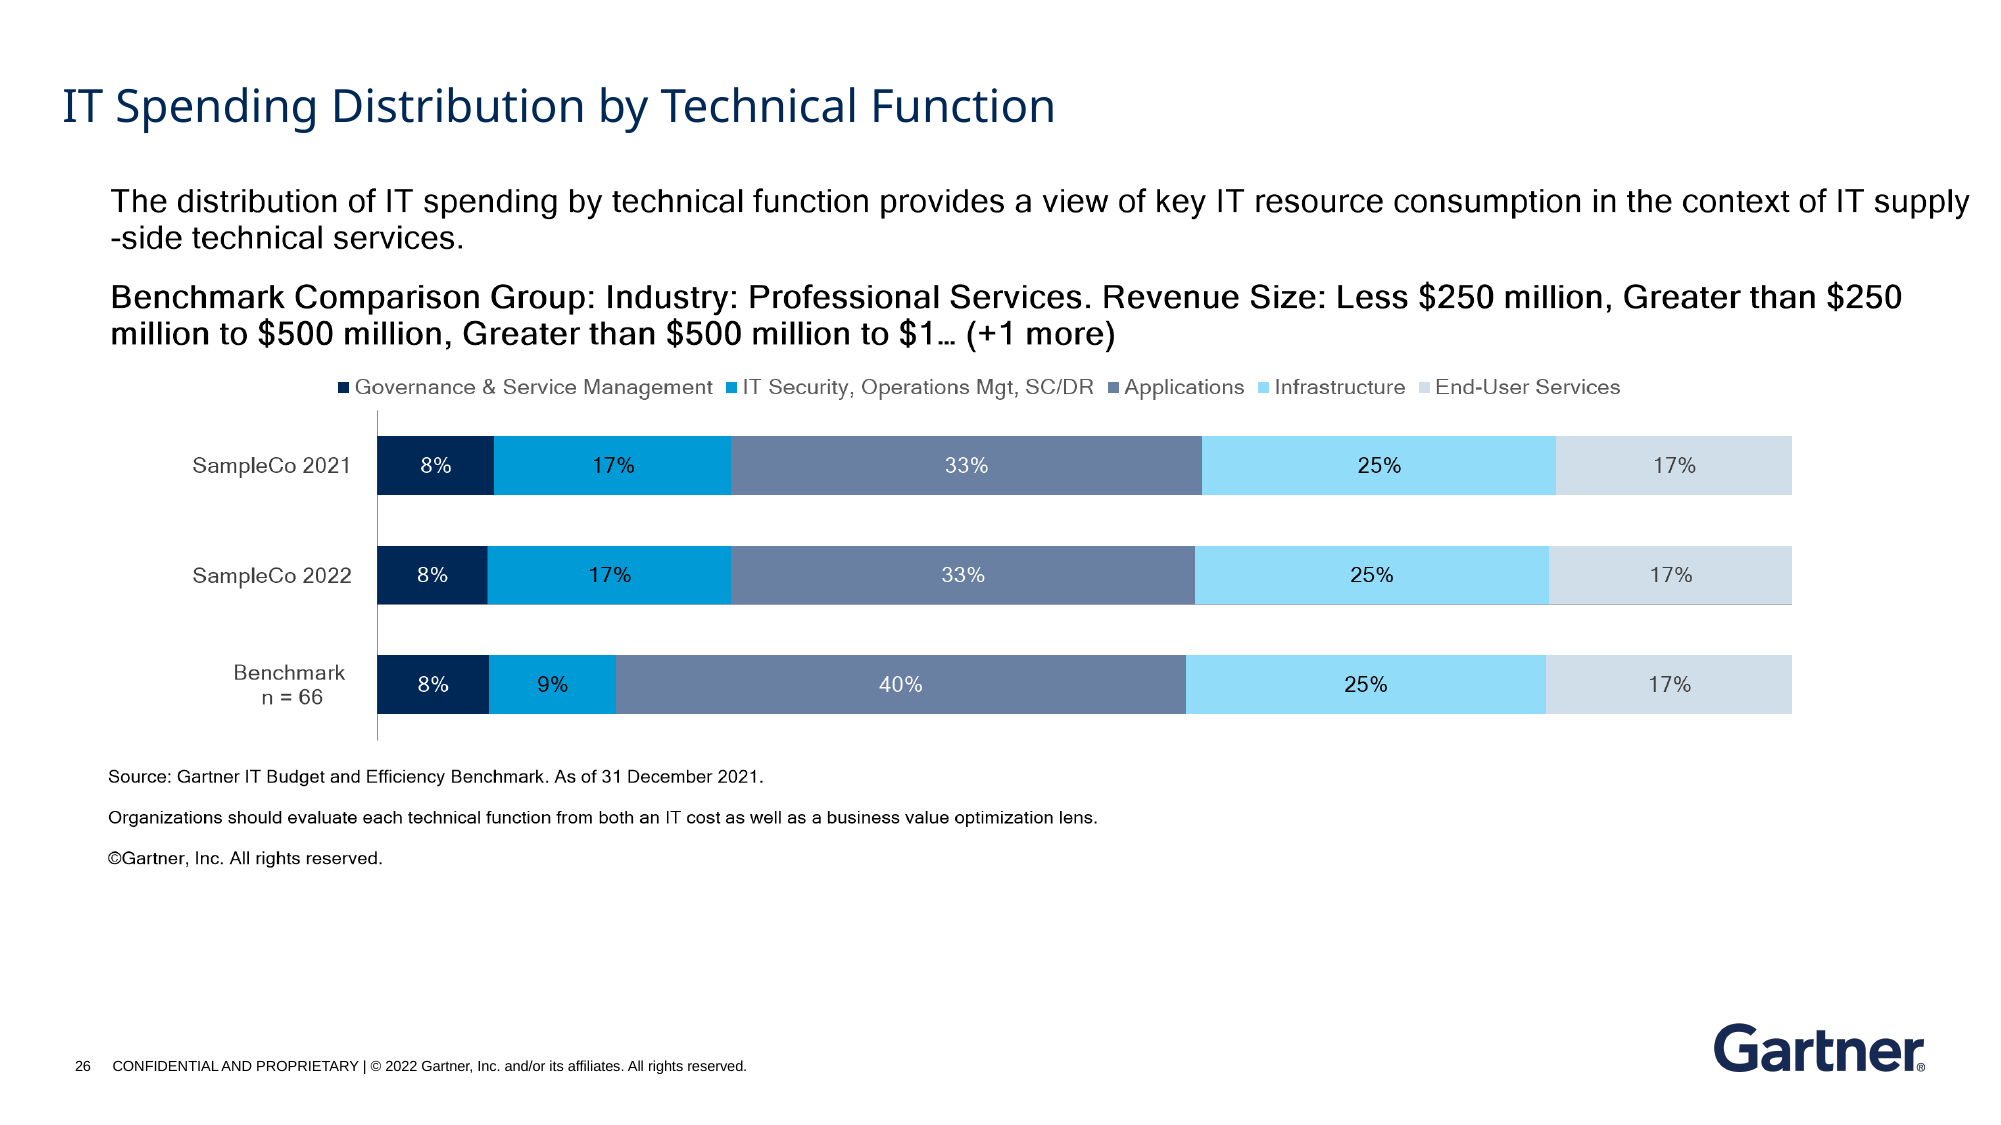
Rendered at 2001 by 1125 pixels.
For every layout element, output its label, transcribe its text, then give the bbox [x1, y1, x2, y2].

title IT Spending Distribution by Technical Function [62, 83, 1913, 233]
picture [1714, 1023, 1925, 1072]
picture [83, 181, 2000, 947]
